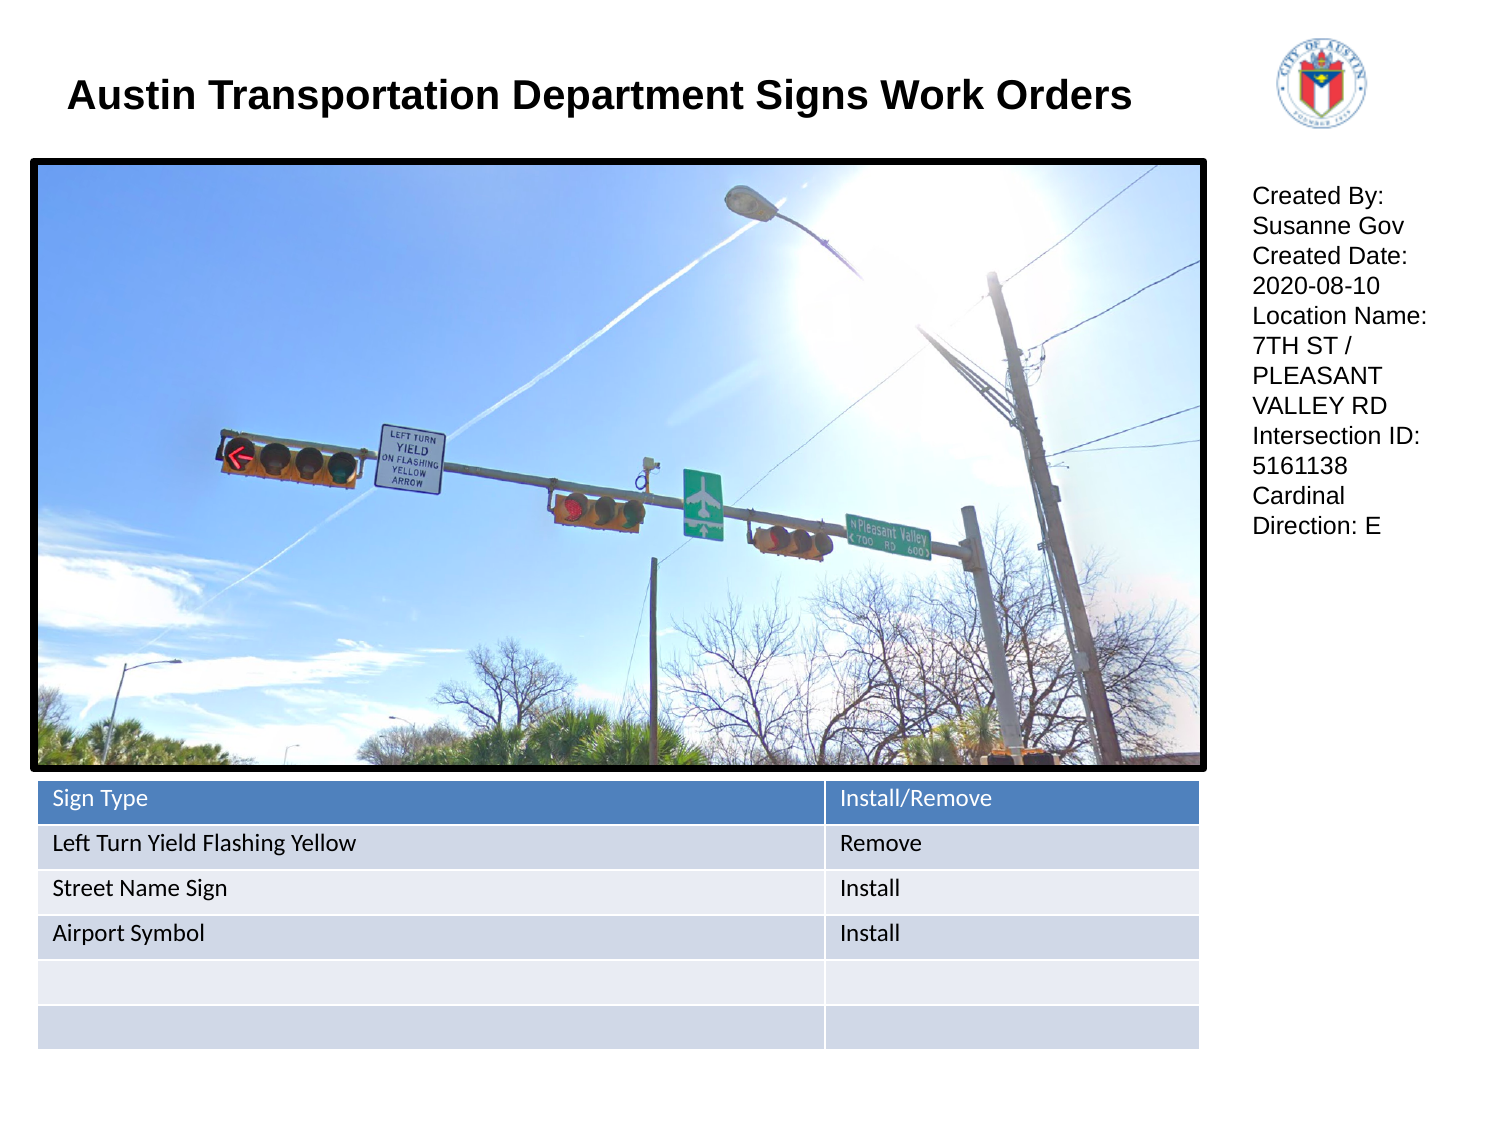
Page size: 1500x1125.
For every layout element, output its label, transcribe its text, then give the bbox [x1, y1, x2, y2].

table_cell Airport Symbol [38, 916, 824, 959]
table_cell [826, 1006, 1199, 1049]
table_header Sign Type [38, 781, 824, 824]
table_cell [38, 1006, 824, 1049]
text_box Austin Transportation Department Signs Work Orders [51, 60, 1149, 125]
table_cell Remove [826, 826, 1199, 869]
picture [37, 164, 1201, 766]
table_cell [826, 961, 1199, 1004]
table_cell Left Turn Yield Flashing Yellow [38, 826, 824, 869]
table_cell Install [826, 916, 1199, 959]
text_box Created By: Susanne Gov Created Date: 2020-08-10 Location Name: 7TH ST / PLEASANT VALLEY RD Intersection ID: 5161138 Cardinal Direction: E [1237, 172, 1463, 547]
table_cell Street Name Sign [38, 871, 824, 914]
table_cell Install [826, 871, 1199, 914]
table_header Install/Remove [826, 781, 1199, 824]
picture [1274, 37, 1369, 132]
table_cell [38, 961, 824, 1004]
